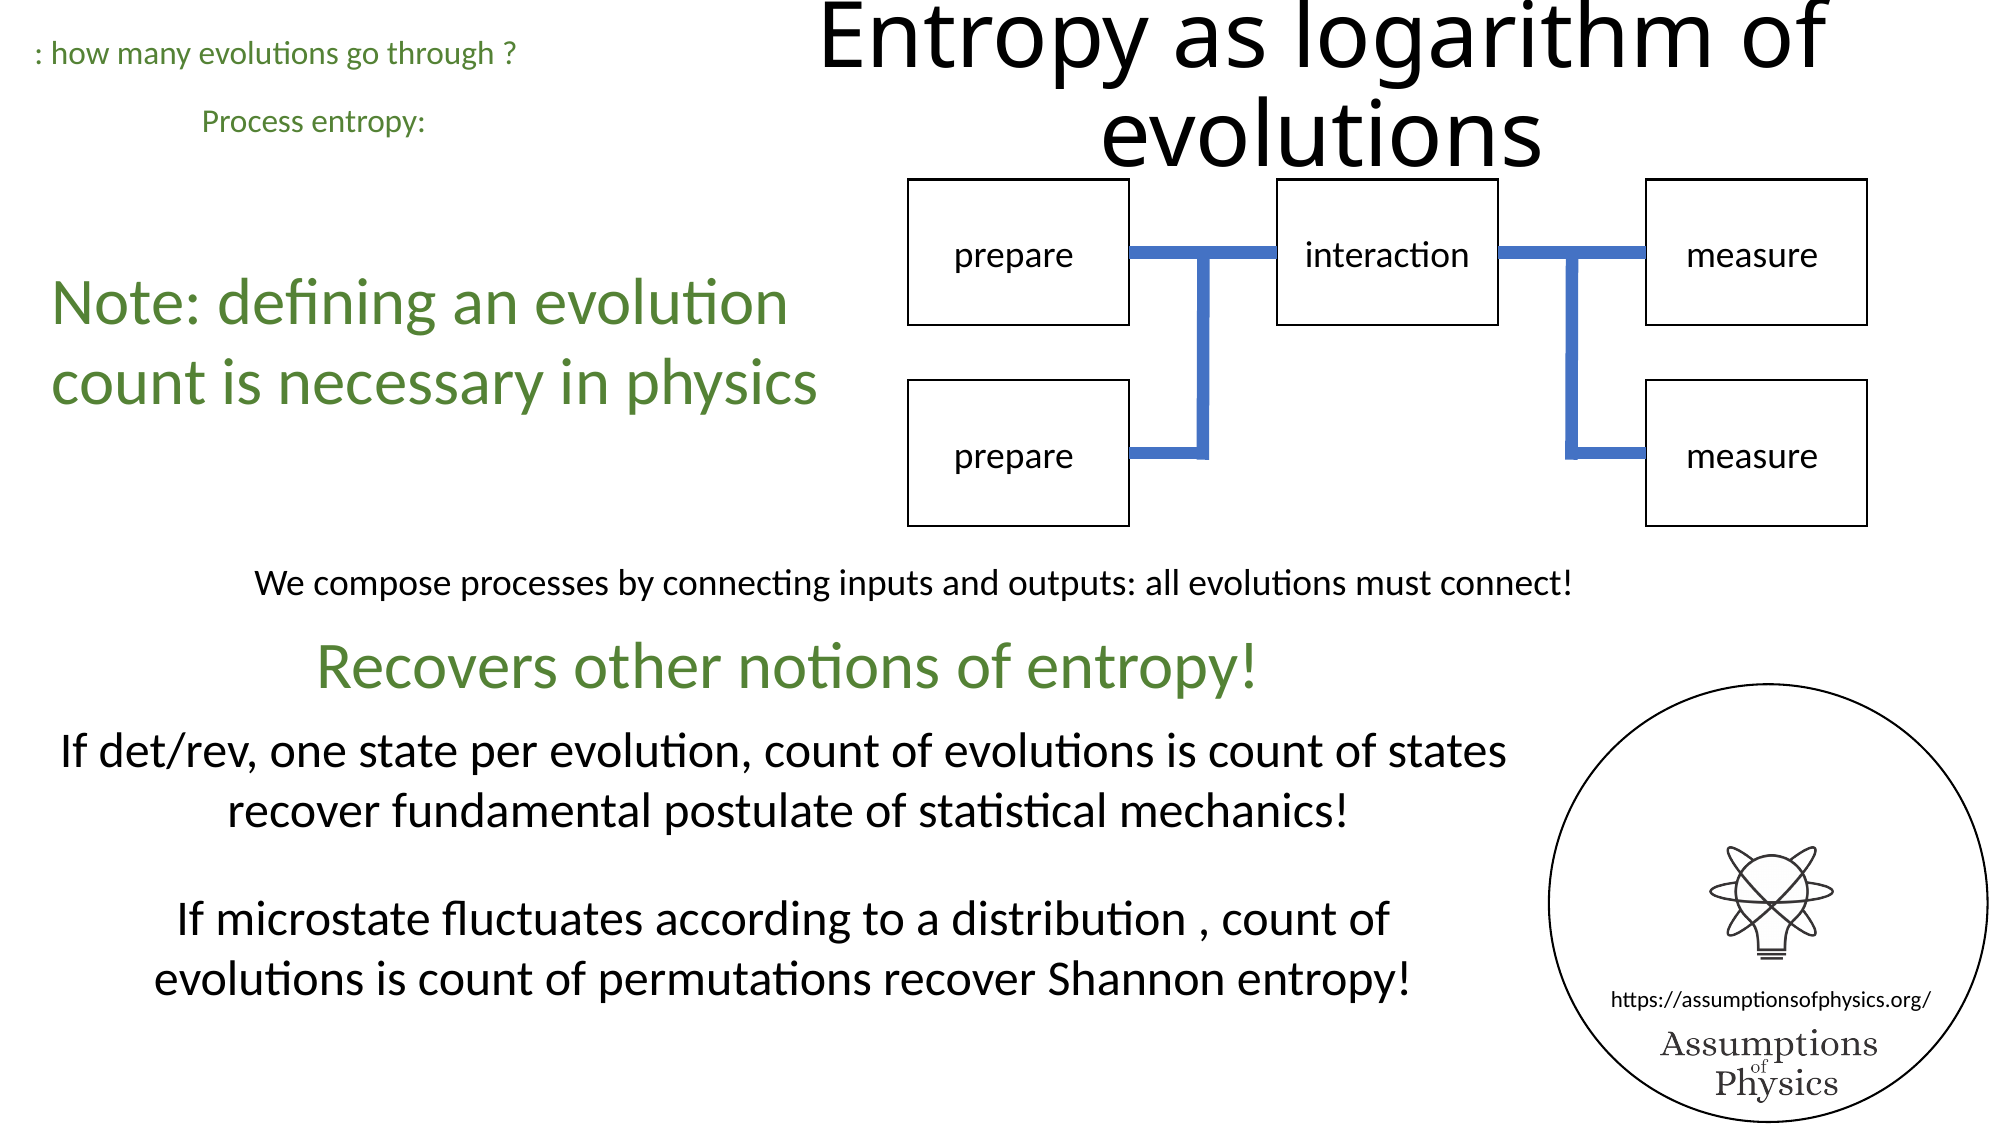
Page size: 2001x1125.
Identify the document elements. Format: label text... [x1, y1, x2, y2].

text_box Note: defining an evolution count is necessary in physics [36, 250, 849, 425]
picture [1660, 1029, 1877, 1103]
text_box Recovers other notions of entropy! [301, 614, 1277, 710]
picture [1709, 846, 1834, 960]
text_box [907, 179, 1868, 526]
text_box We compose processes by connecting inputs and outputs: all evolutions must connect! [239, 550, 1591, 611]
title Entropy as logarithm of evolutions [643, 13, 2000, 162]
